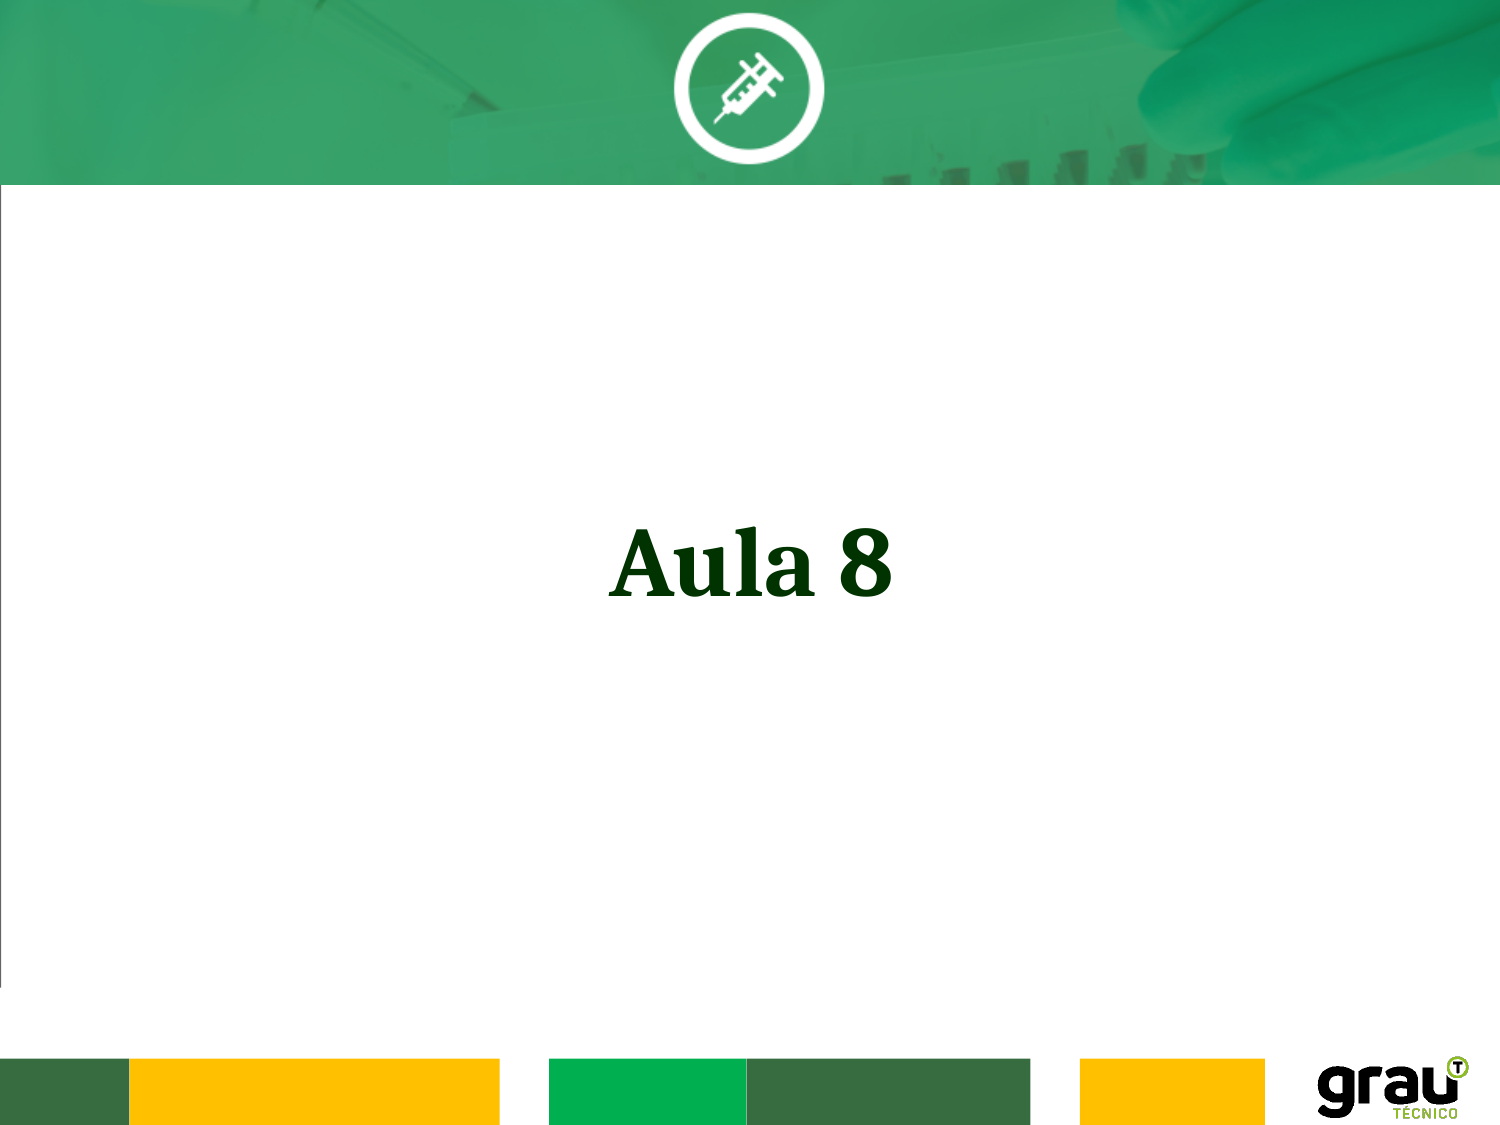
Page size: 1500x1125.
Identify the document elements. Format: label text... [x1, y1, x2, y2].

picture [1316, 1055, 1470, 1121]
picture [0, 0, 1500, 987]
text_box Aula 8 [96, 432, 1408, 681]
